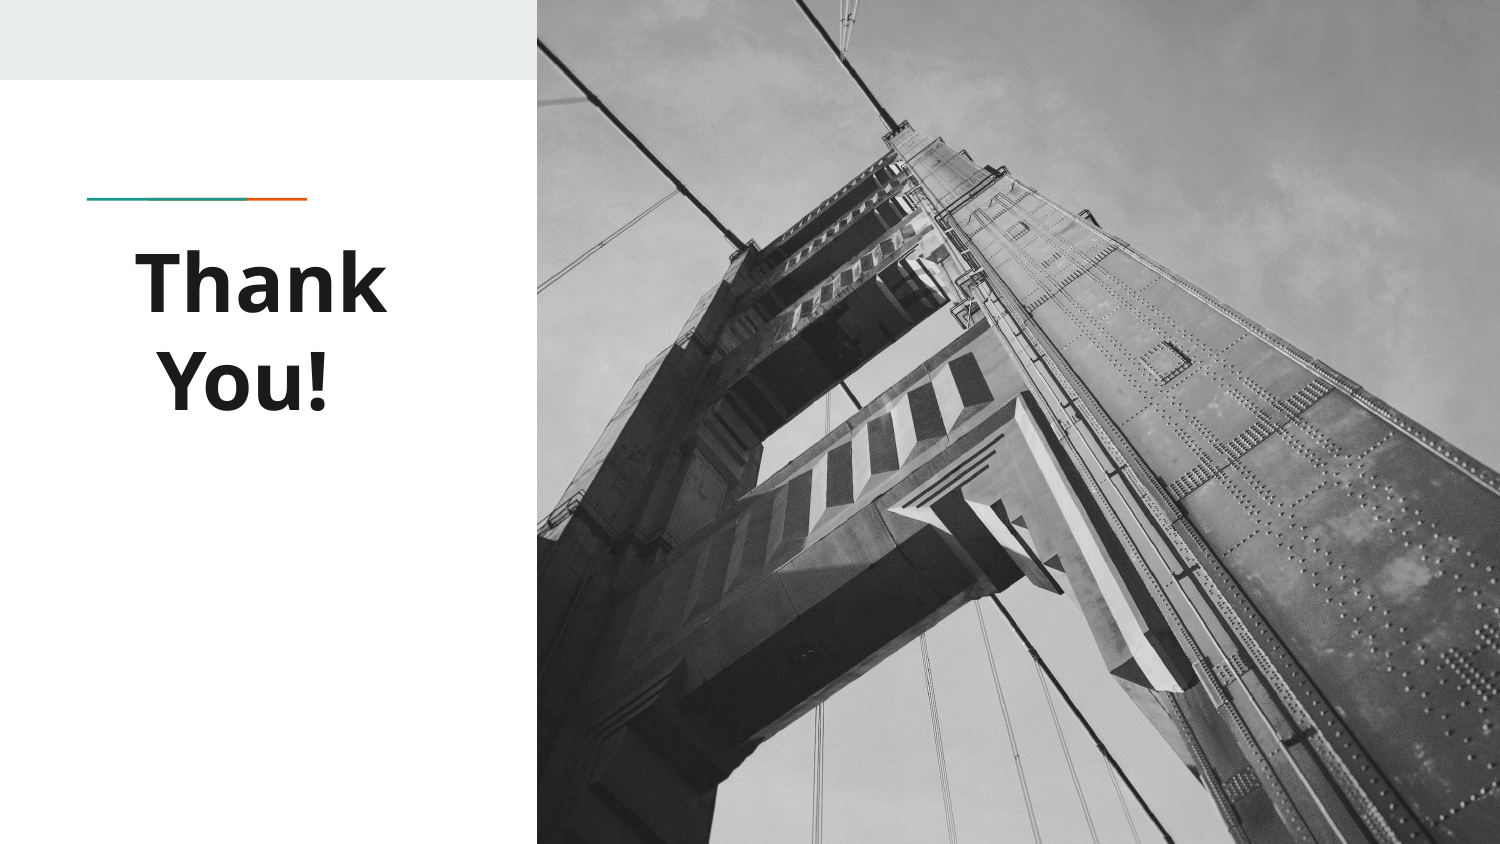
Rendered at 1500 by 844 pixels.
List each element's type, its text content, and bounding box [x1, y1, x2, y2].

picture [536, 0, 1500, 844]
title Thank You! [119, 216, 490, 443]
